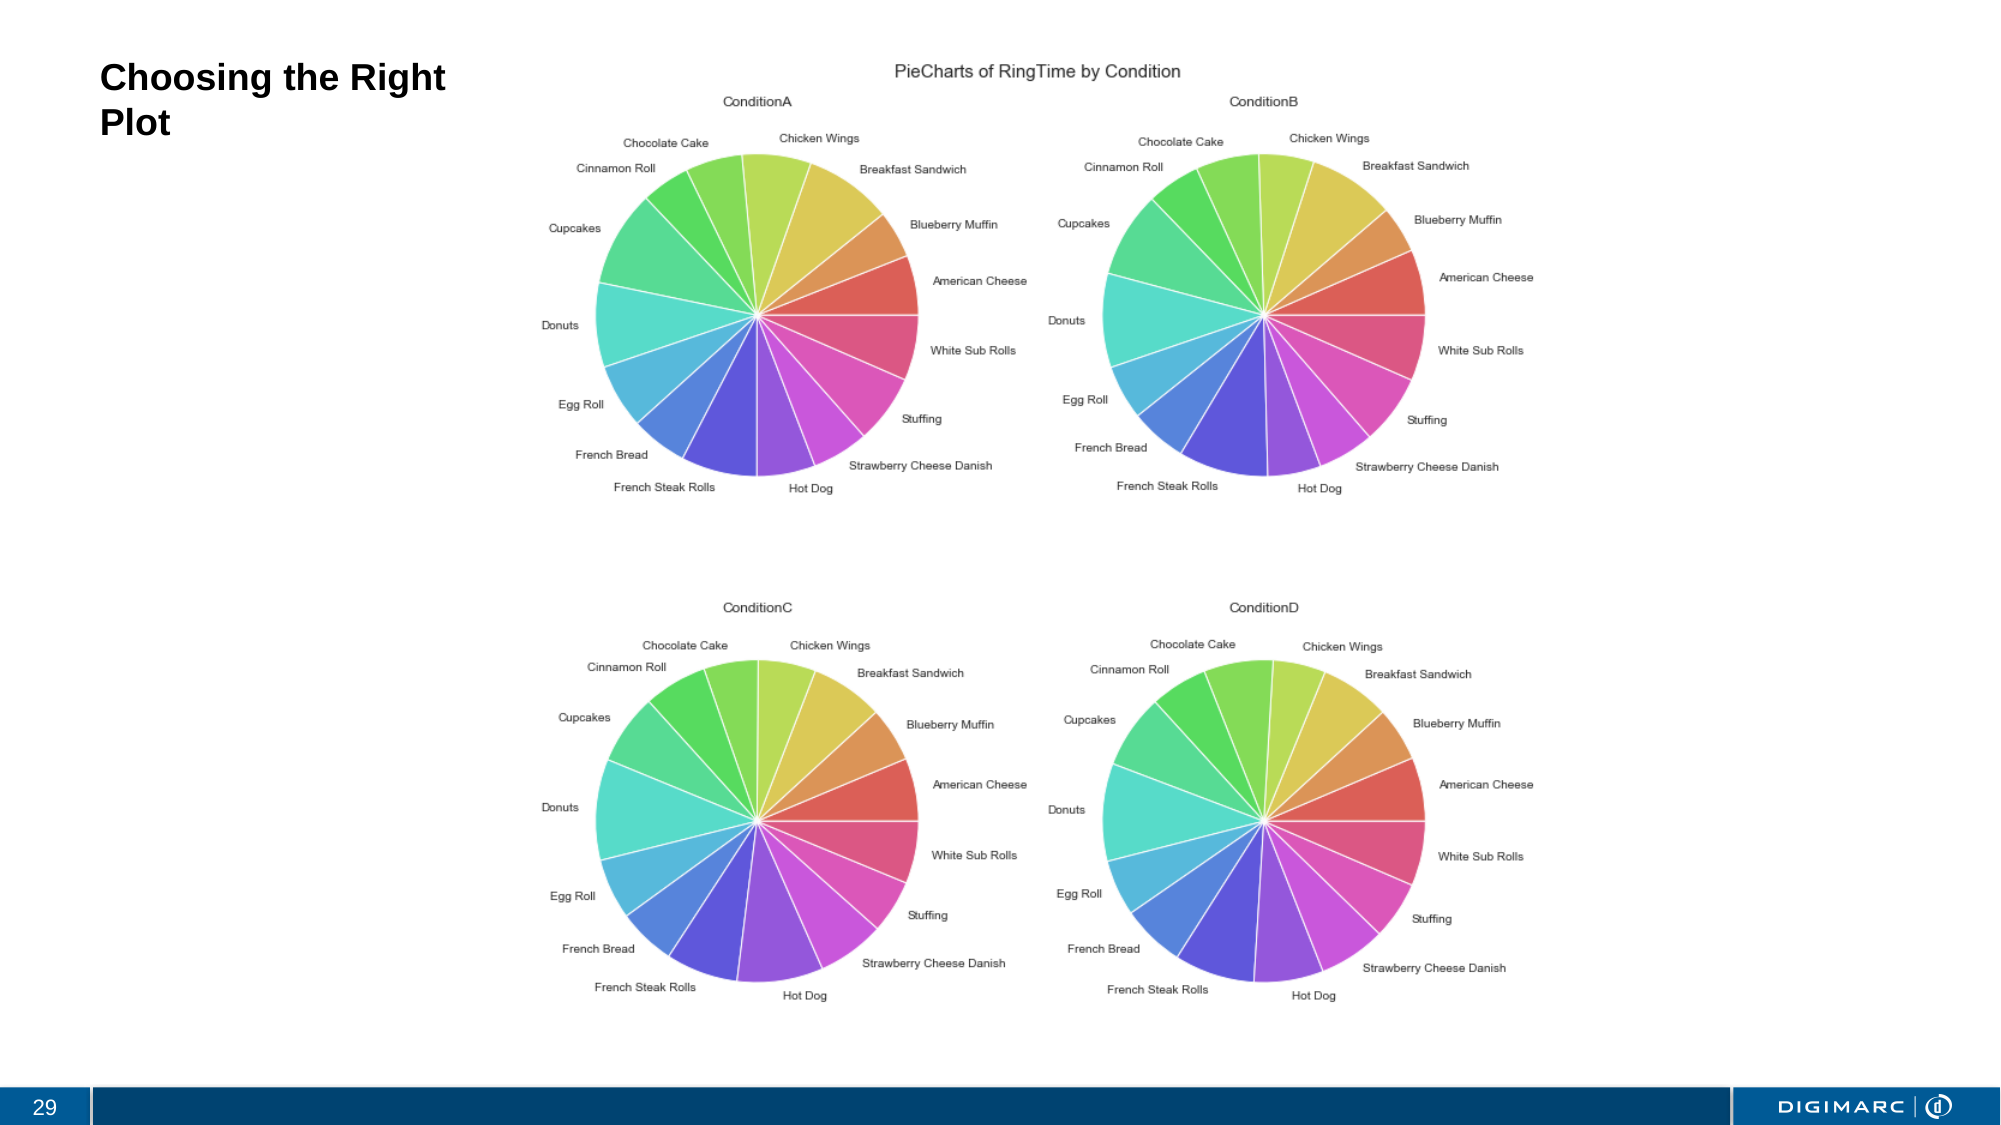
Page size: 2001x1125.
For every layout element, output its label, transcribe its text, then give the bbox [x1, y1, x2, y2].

title Choosing the Right Plot [84, 45, 516, 748]
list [519, 43, 1556, 1081]
picture [1779, 1094, 1952, 1119]
